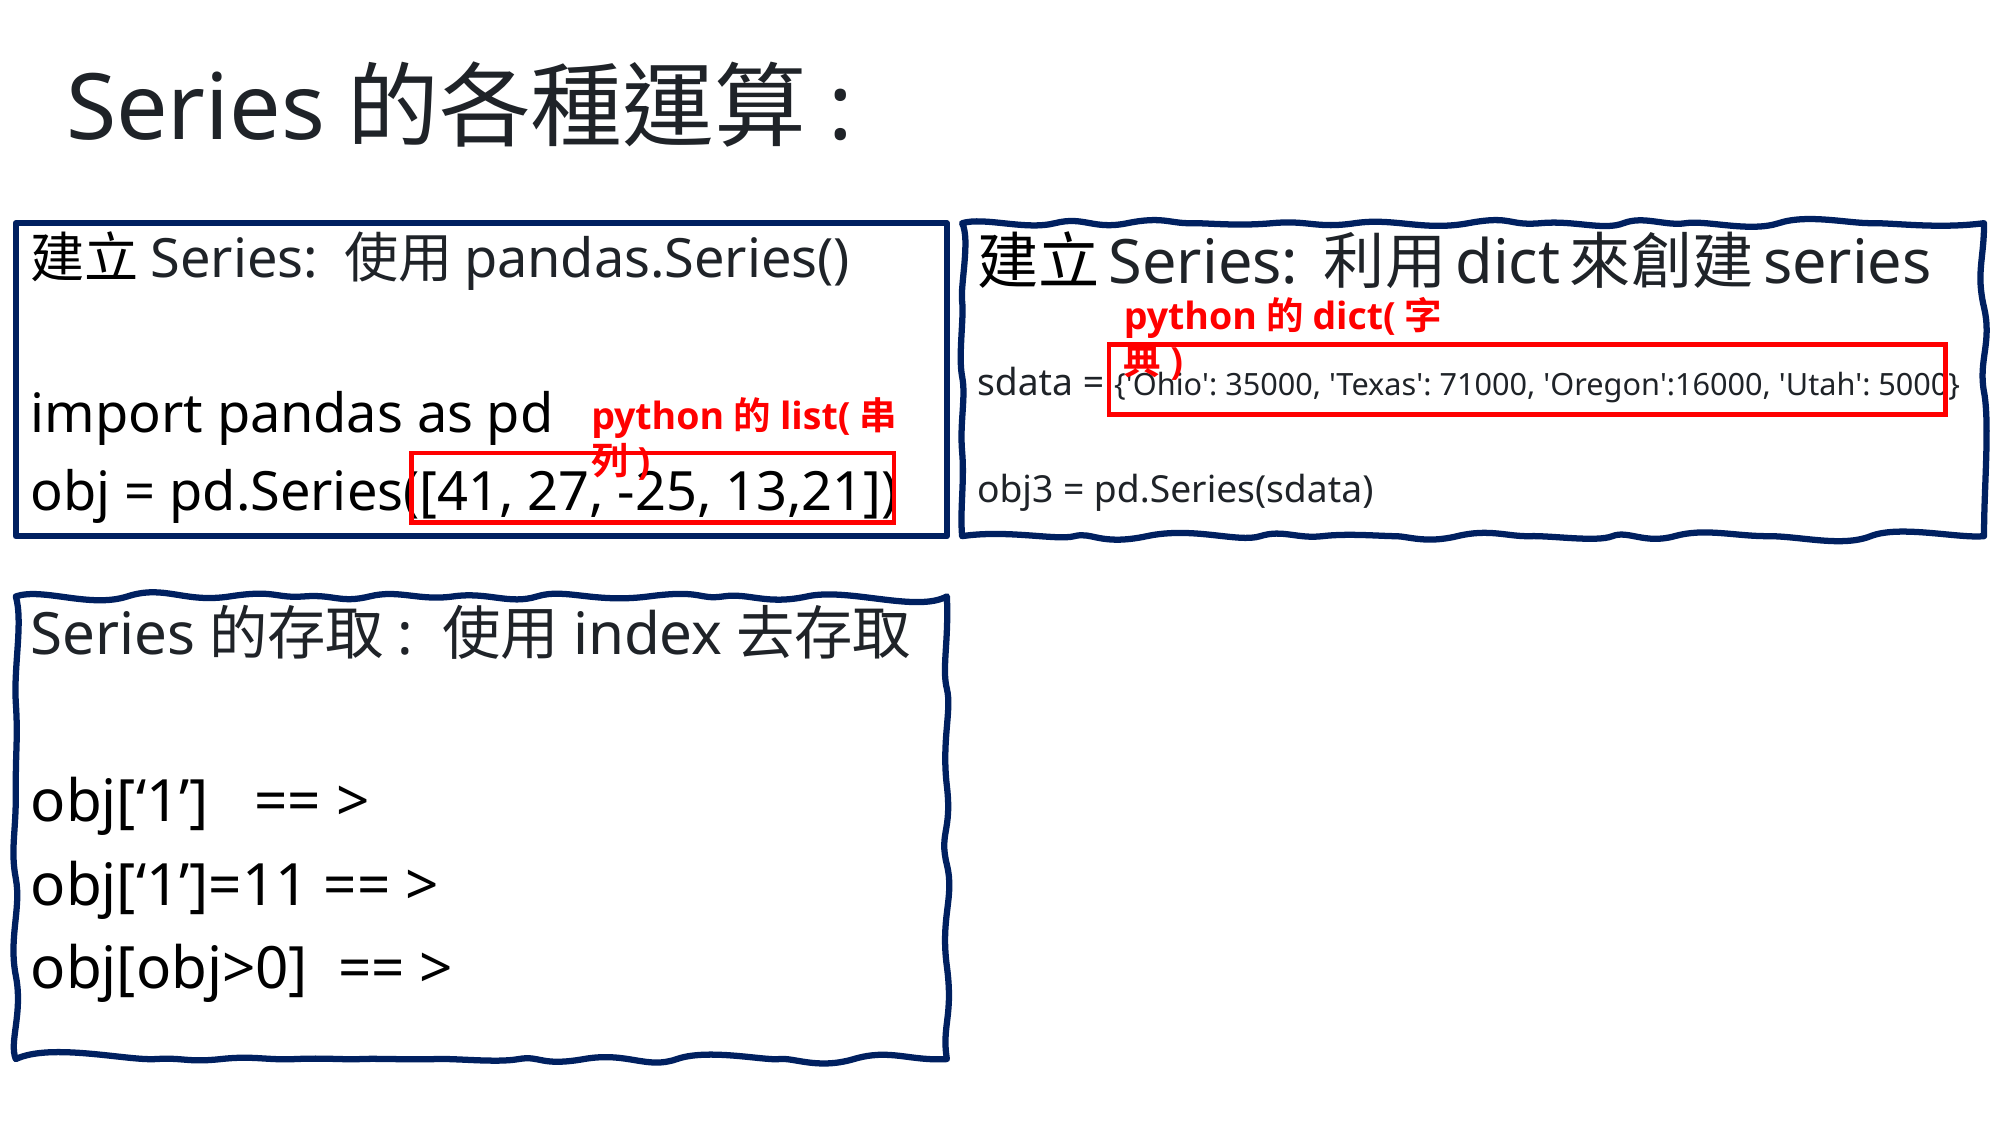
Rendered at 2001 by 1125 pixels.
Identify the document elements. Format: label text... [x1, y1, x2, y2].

text_box python的dict(字典) [1109, 284, 1488, 389]
text_box Series的存取: 使用index去存取 obj[‘1’] == > obj[‘1’]=11 == > obj[obj>0] == > [13, 592, 952, 1064]
text_box python的list(串列) [576, 384, 955, 489]
text_box 建立Series: 利用dict來創建series sdata = {'Ohio': 35000, 'Texas': 71000, 'Oregon':16000, 'Utah': 5000} obj3 = pd.Series(sdata) [959, 218, 1987, 542]
text_box [1107, 343, 1947, 416]
title Series的各種運算: [51, 25, 1777, 196]
list 建立Series: 使用pandas.Series() import pandas as pd obj = pd.Series([41, 27, -25, 13,21]) [15, 223, 947, 537]
text_box [410, 452, 895, 524]
